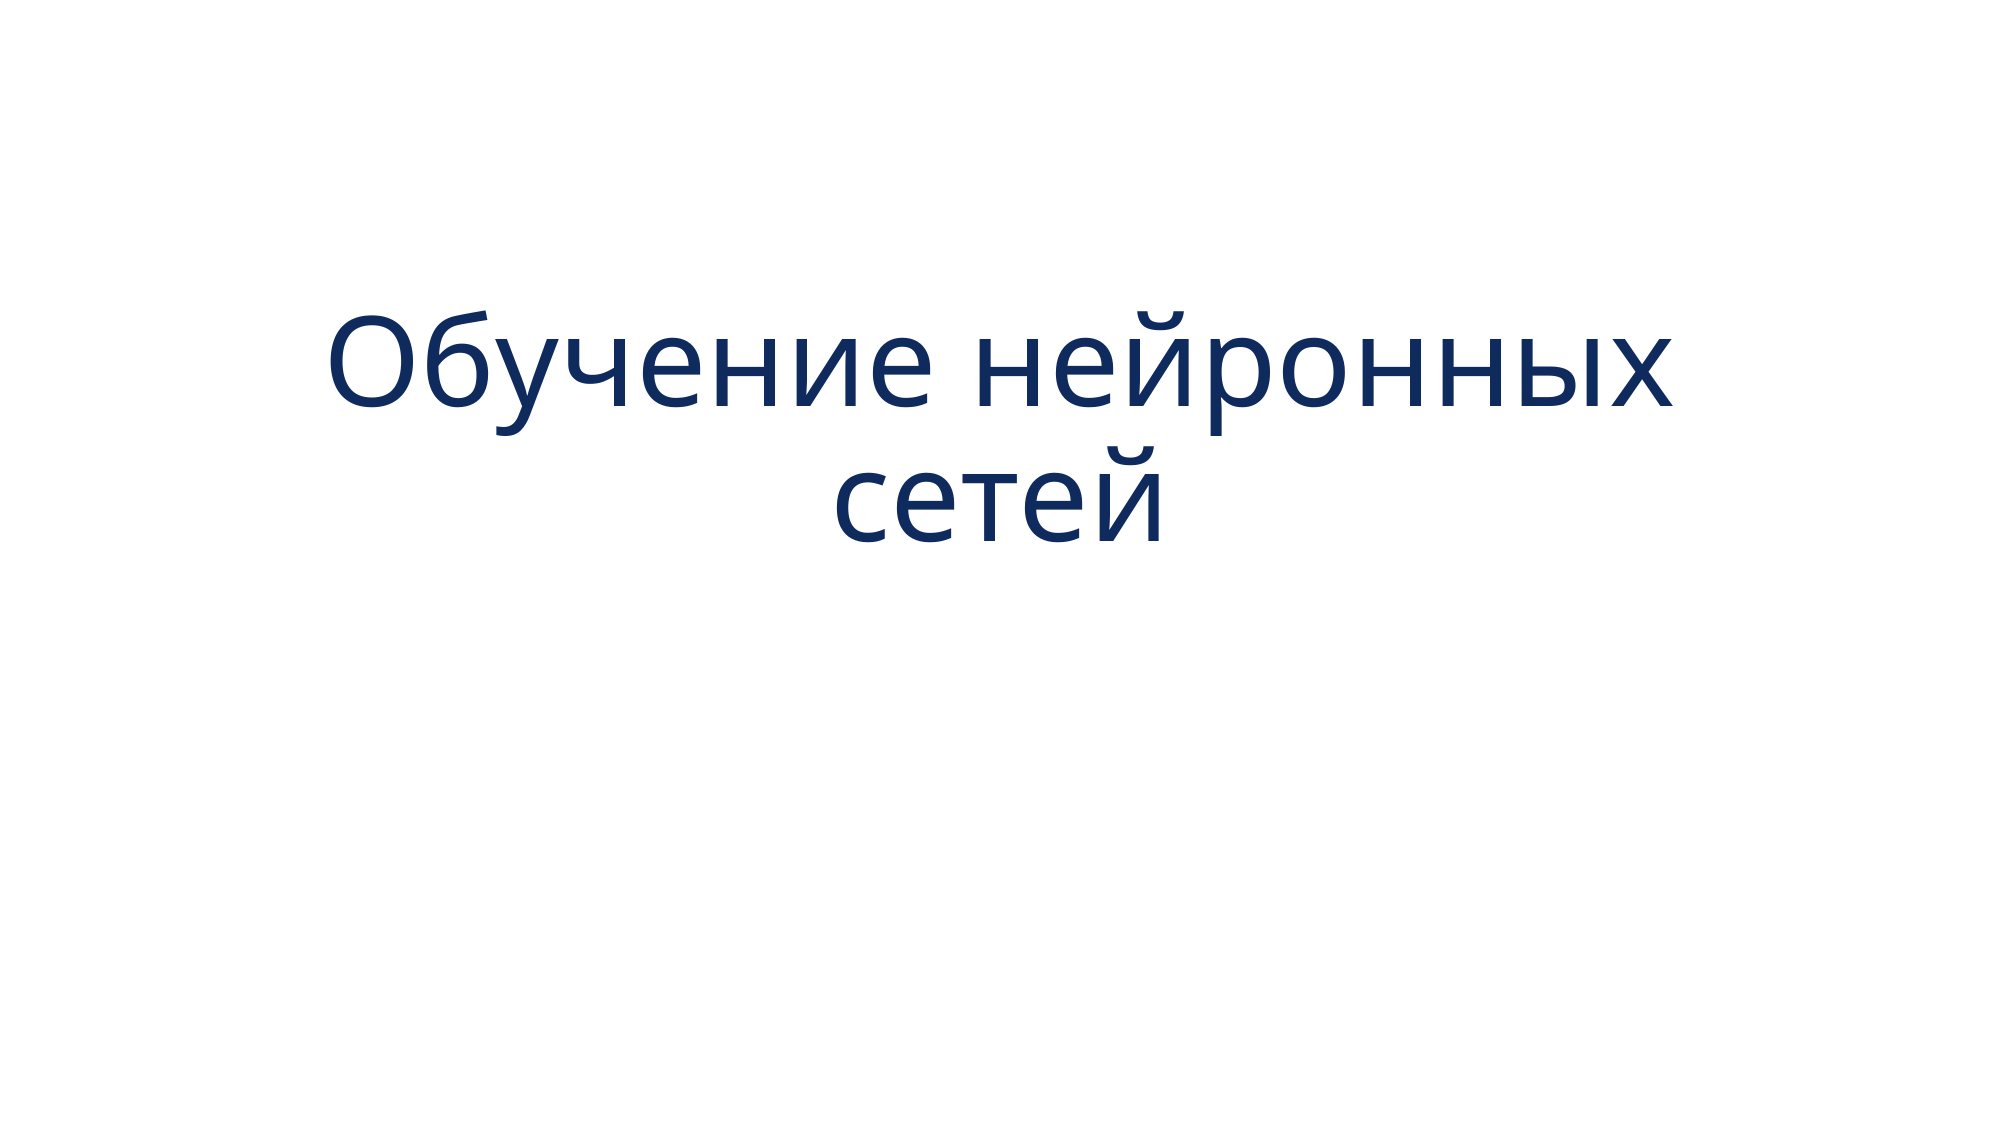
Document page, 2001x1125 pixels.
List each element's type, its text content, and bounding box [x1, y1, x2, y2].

title Обучение нейронных сетей [249, 184, 1750, 576]
